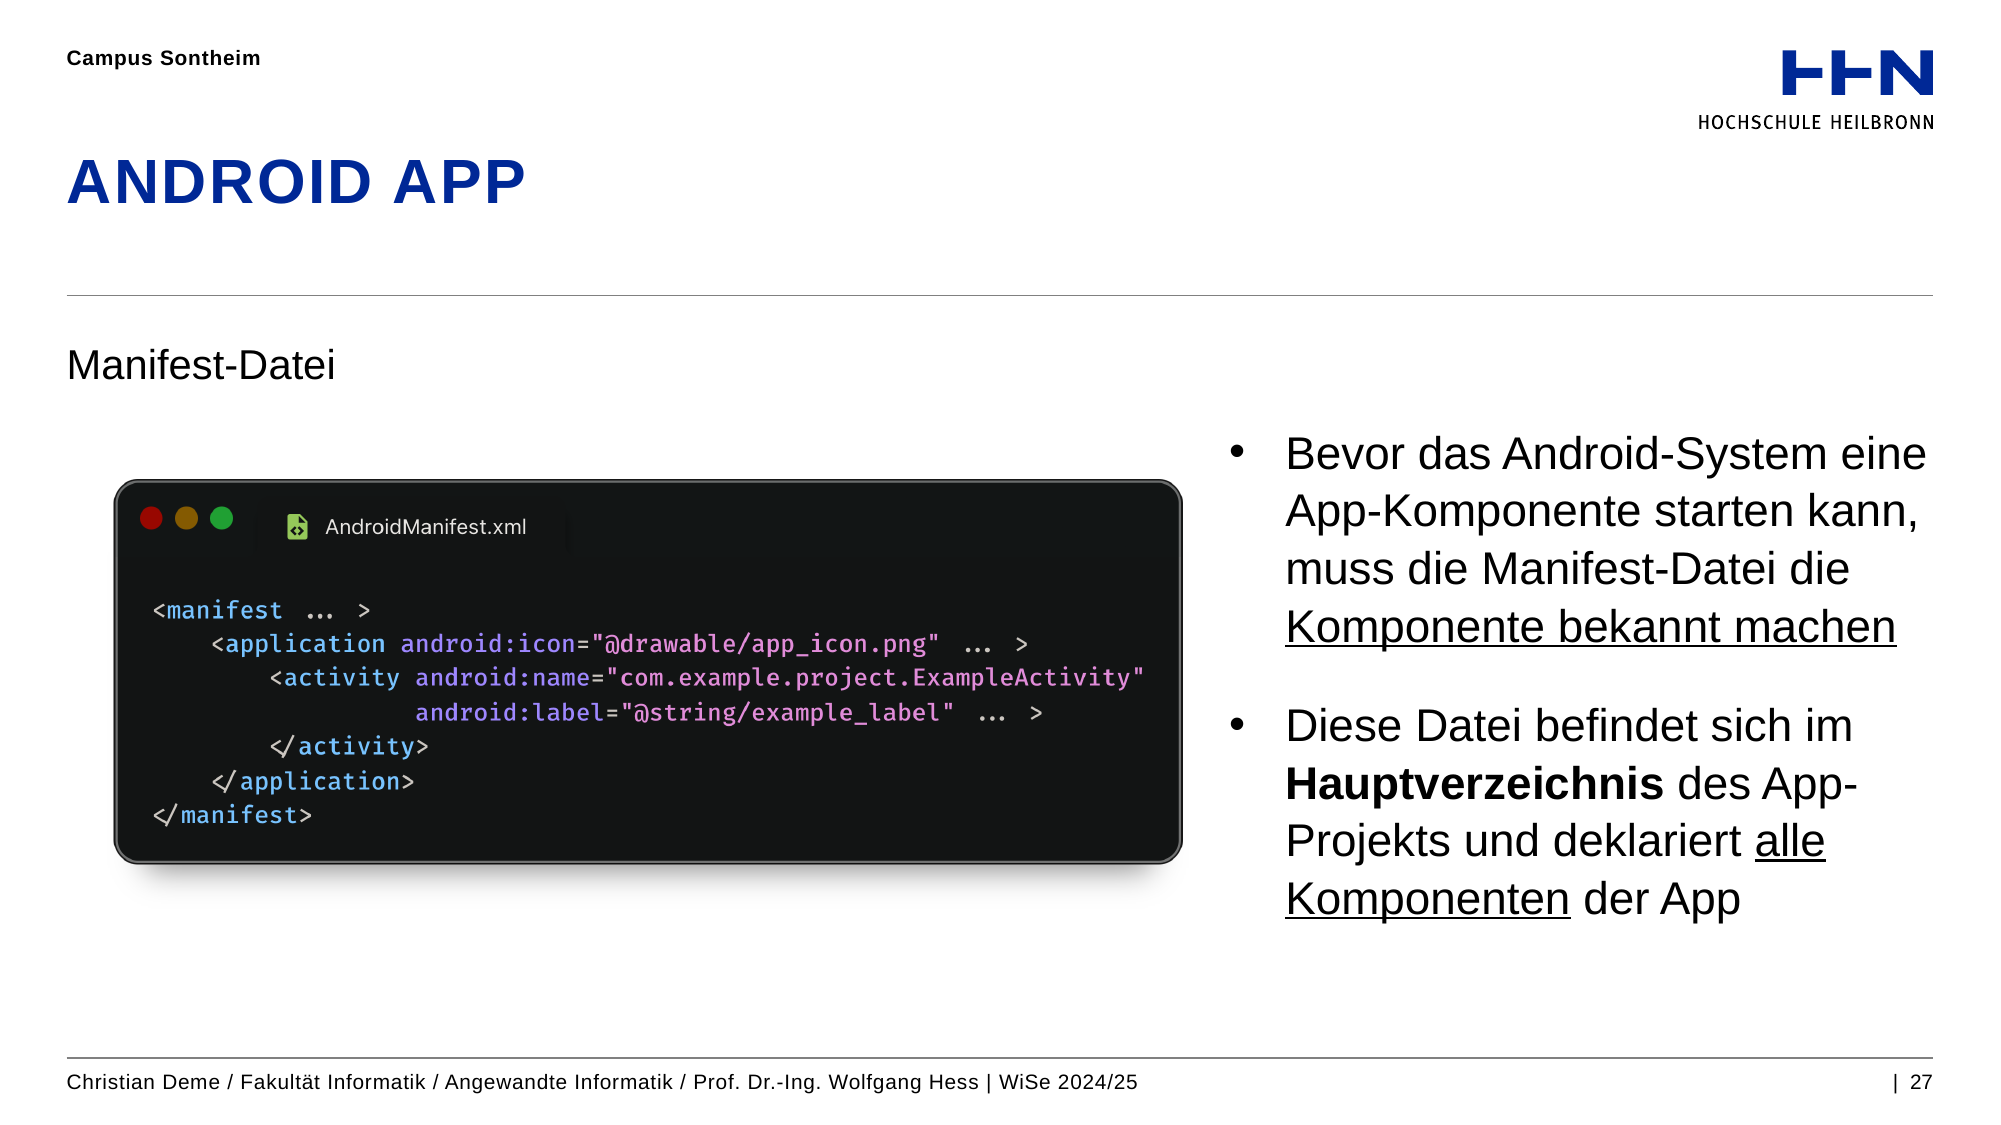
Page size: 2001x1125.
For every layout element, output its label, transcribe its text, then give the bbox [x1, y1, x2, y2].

slide_number | 27 [1621, 1068, 1933, 1105]
slide_number Campus Sontheim [66, 45, 1277, 81]
list Manifest-Datei [66, 333, 1933, 399]
list Bevor das Android-System eine App-Komponente starten kann, muss die Manifest-Datei die Komponente bekannt machen Diese Datei befindet sich im Hauptverzeichnis des App-Projekts und deklariert alle Komponenten der App [1229, 420, 1933, 1025]
picture [66, 430, 1230, 913]
footer Christian Deme / Fakultät Informatik / Angewandte Informatik / Prof. Dr.-Ing. Wolfgang Hess | WiSe 2024/25 [66, 1068, 1277, 1105]
title ANDROID APP [66, 147, 1933, 290]
